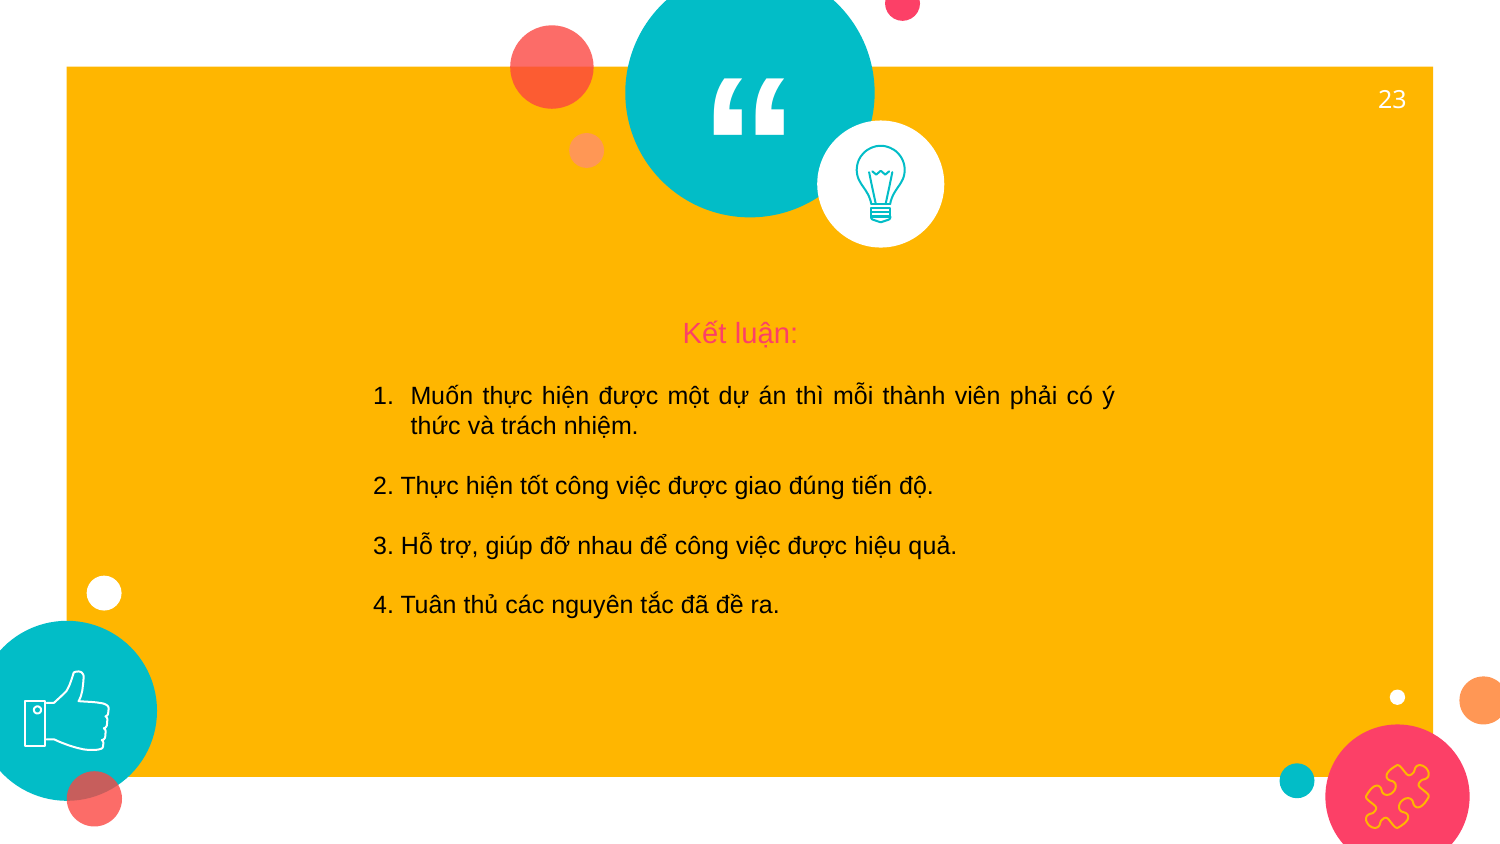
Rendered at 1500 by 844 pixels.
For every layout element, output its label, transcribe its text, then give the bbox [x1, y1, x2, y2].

text_box Kết luận: Muốn thực hiện được một dự án thì mỗi thành viên phải có ý thức và trách nhiệm. 2. Thực hiện tốt công việc được giao đúng tiến độ. 3. Hỗ trợ, giúp đỡ nhau để công việc được hiệu quả. 4. Tuân thủ các nguyên tắc đã đề ra. [358, 307, 1132, 692]
slide_number 23 [1331, 68, 1422, 134]
